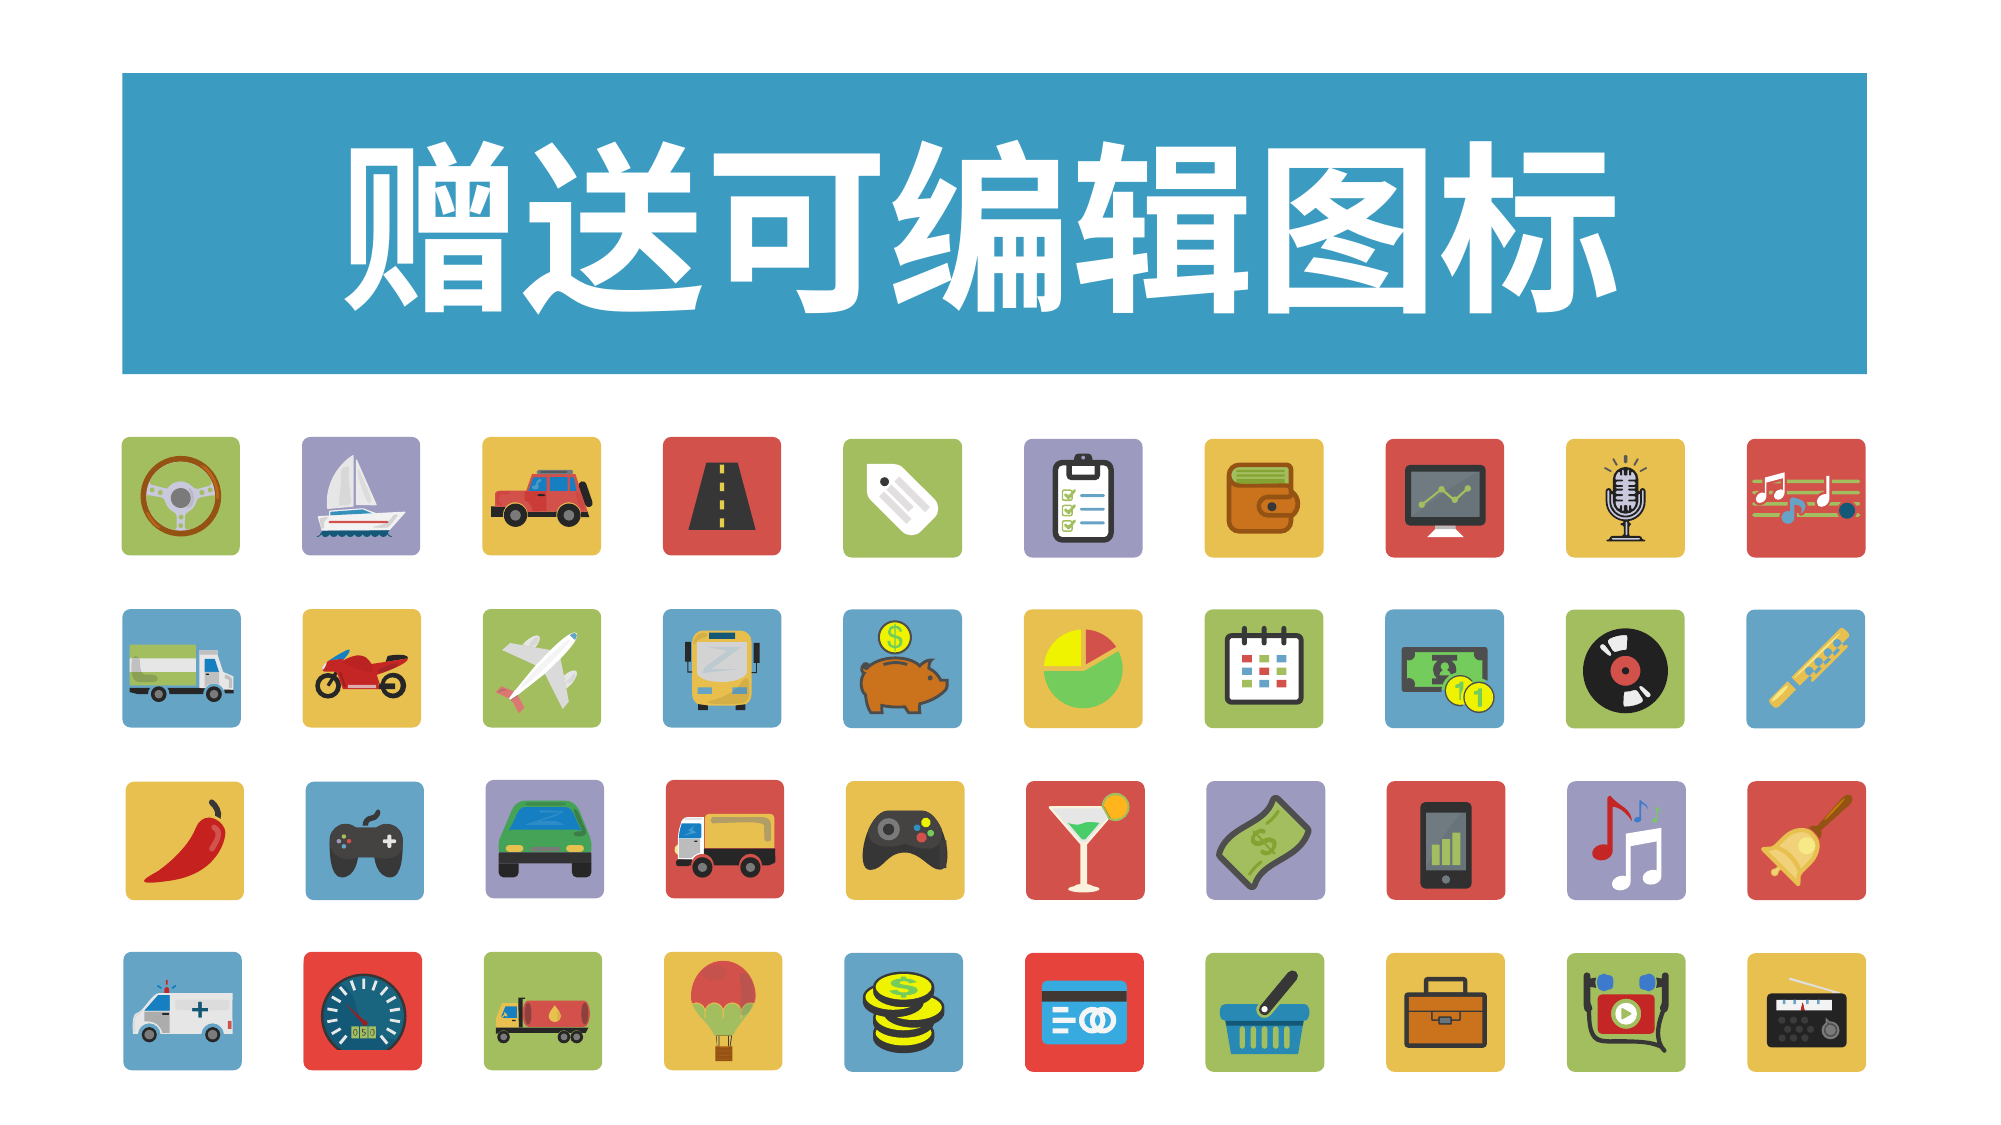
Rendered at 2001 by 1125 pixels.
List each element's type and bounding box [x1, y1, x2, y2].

text_box [303, 951, 423, 1071]
text_box [1386, 952, 1505, 1072]
text_box [302, 609, 421, 728]
text_box [1567, 781, 1686, 900]
text_box [1024, 952, 1144, 1072]
text_box [1385, 438, 1505, 558]
text_box [301, 436, 421, 556]
text_box [1566, 438, 1685, 558]
text_box [843, 438, 963, 558]
text_box [845, 780, 965, 900]
text_box [1204, 438, 1324, 558]
text_box [1205, 952, 1325, 1072]
text_box [843, 609, 962, 729]
text_box [121, 436, 240, 556]
text_box [1747, 781, 1867, 900]
text_box [1747, 953, 1867, 1072]
text_box [1565, 609, 1685, 729]
text_box [483, 951, 603, 1071]
text_box [1204, 609, 1324, 729]
text_box [1206, 780, 1326, 900]
text_box [122, 609, 241, 728]
text_box [663, 951, 783, 1071]
text_box [1746, 438, 1866, 558]
text_box [1025, 780, 1145, 900]
text_box [123, 951, 242, 1071]
text_box [1386, 780, 1506, 900]
text_box [125, 781, 244, 901]
text_box [1023, 609, 1143, 729]
text_box [844, 952, 963, 1072]
text_box [305, 781, 424, 901]
text_box [485, 779, 605, 899]
text_box [1746, 609, 1866, 729]
text_box [482, 609, 602, 728]
text_box [1566, 953, 1686, 1072]
text_box [665, 779, 785, 899]
text_box [1385, 609, 1505, 729]
text_box [662, 436, 782, 556]
text_box [122, 73, 1867, 375]
text_box [482, 436, 602, 556]
text_box [1024, 438, 1143, 558]
text_box [662, 609, 782, 728]
